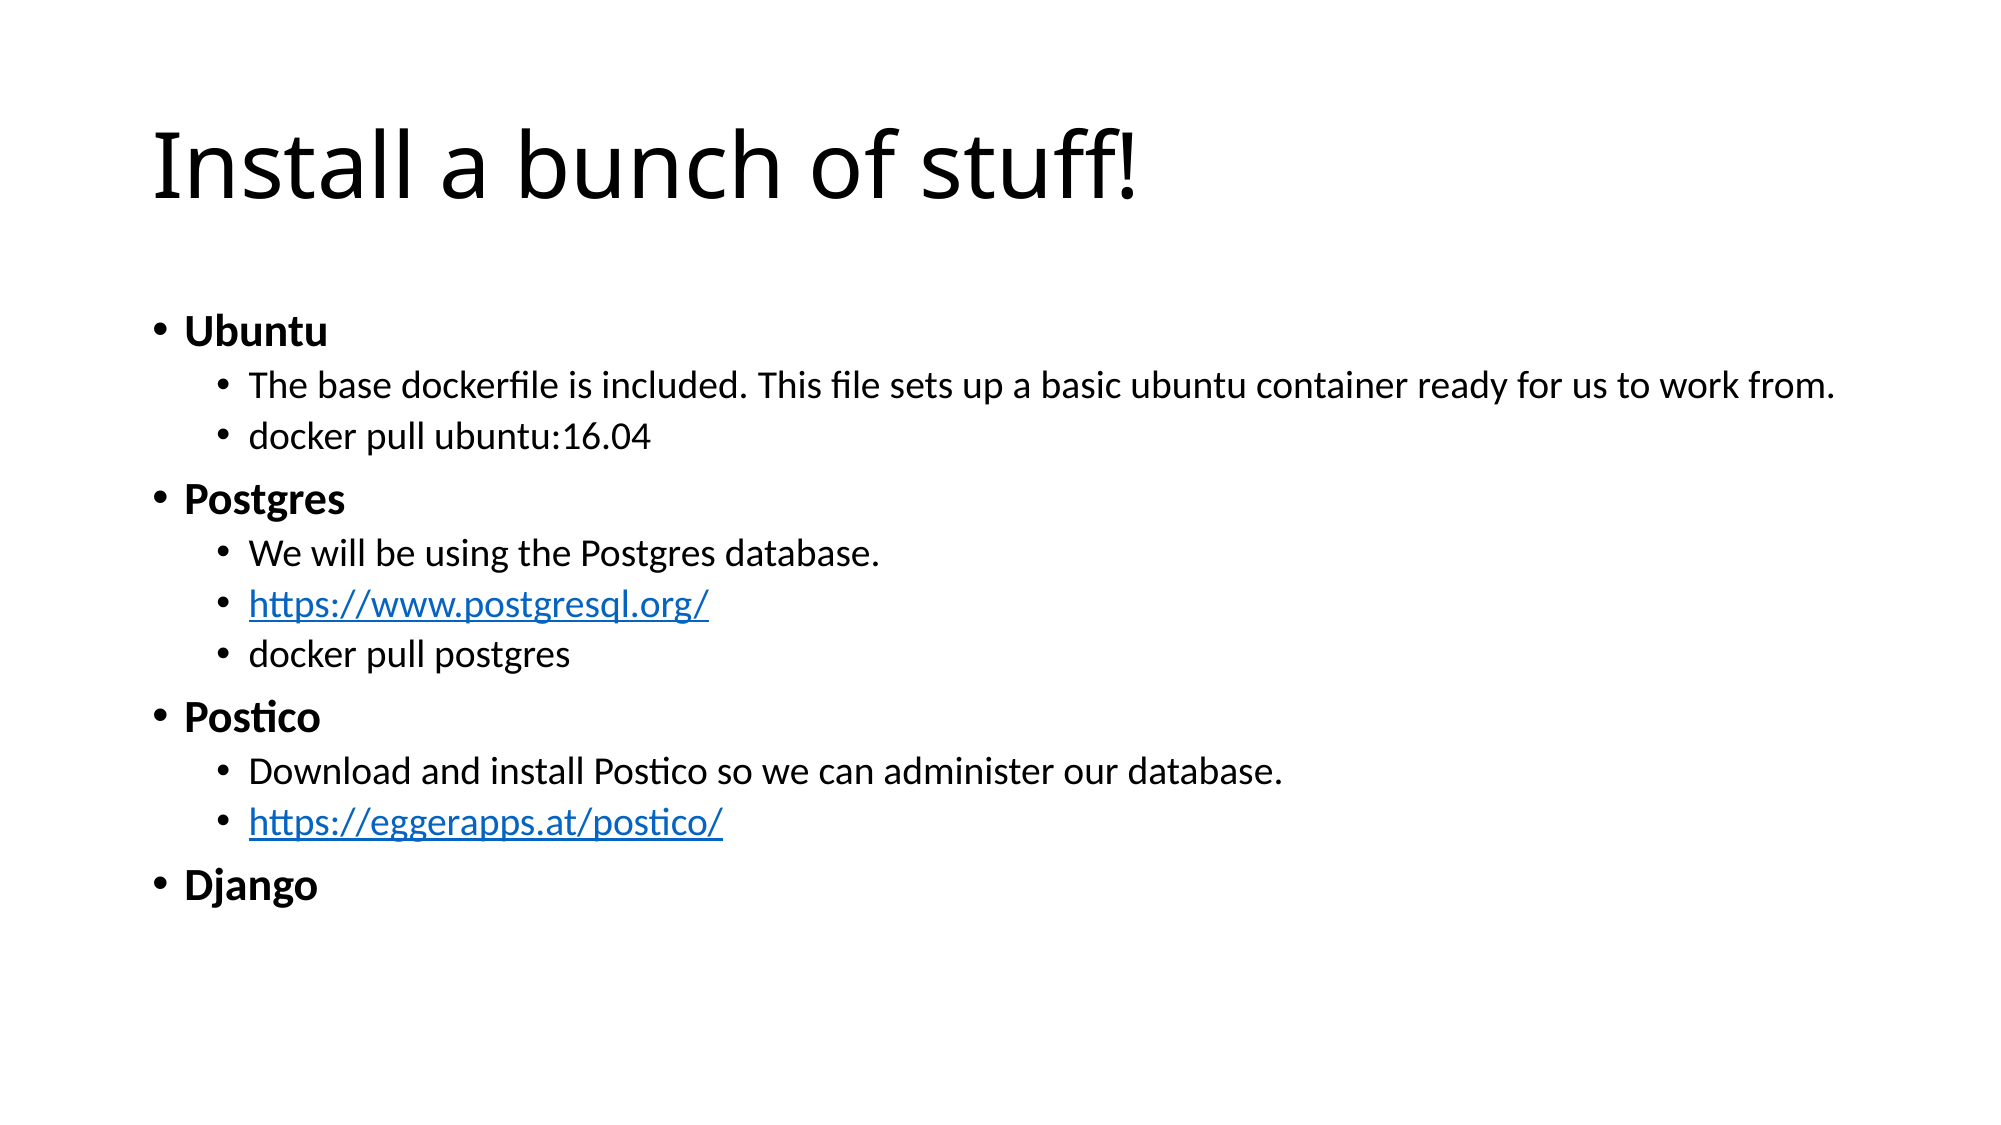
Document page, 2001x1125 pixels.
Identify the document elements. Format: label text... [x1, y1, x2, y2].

title Install a bunch of stuff! [137, 59, 1863, 278]
list Ubuntu The base dockerfile is included. This file sets up a basic ubuntu container ready for us to work from. docker pull ubuntu:16.04 Postgres We will be using the Postgres database. https://www.postgresql.org/ docker pull postgres Postico Download and install Postico so we can administer our database. https://eggerapps.at/postico/ Django [137, 299, 1863, 1014]
